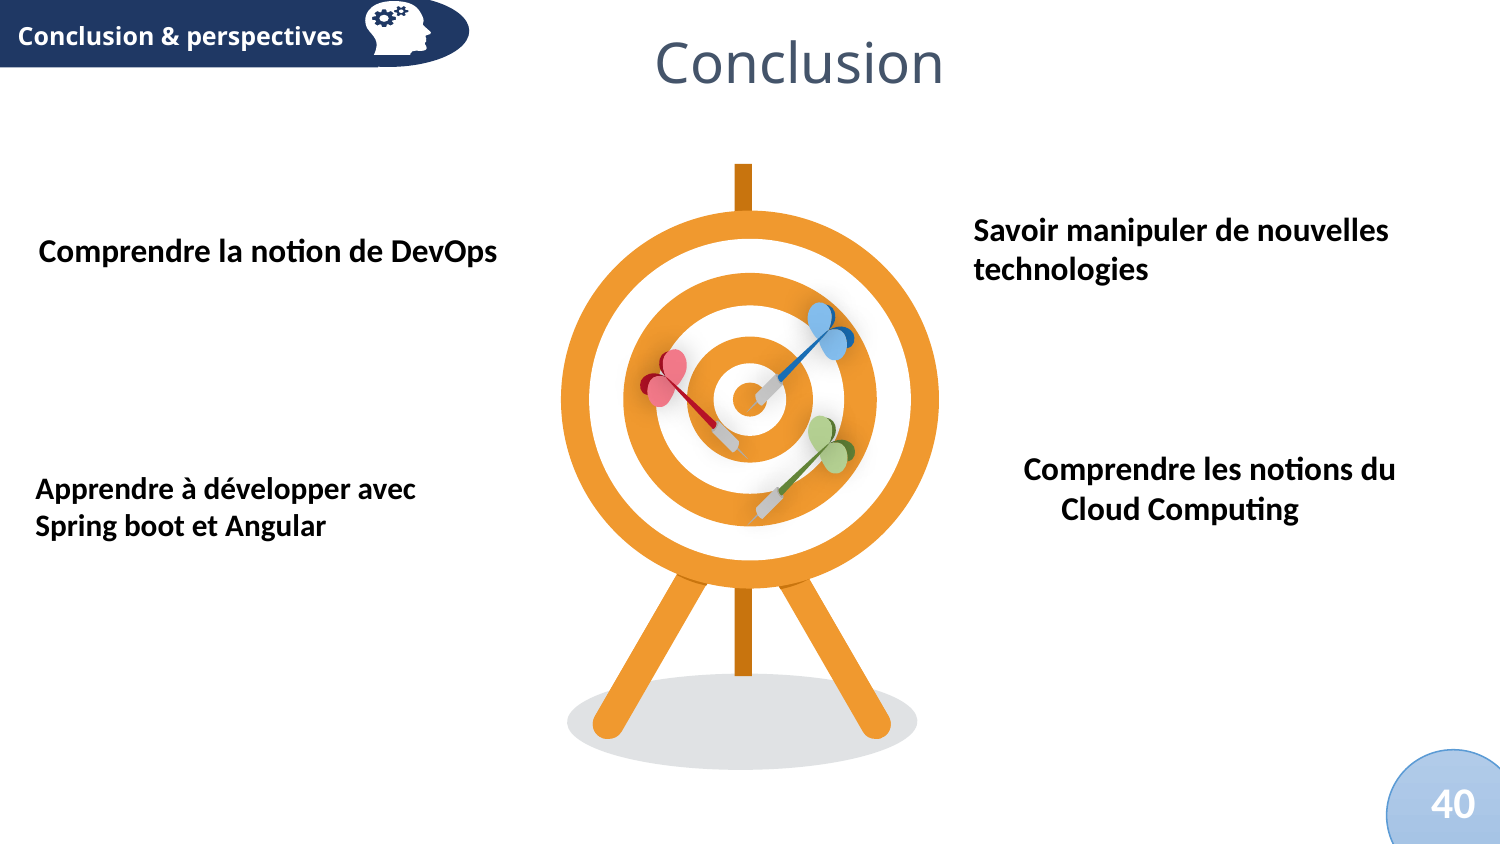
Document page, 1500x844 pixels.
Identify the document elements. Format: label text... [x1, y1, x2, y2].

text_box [639, 347, 749, 460]
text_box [746, 301, 856, 413]
text_box Savoir manipuler de nouvelles technologies [967, 201, 1432, 294]
text_box Apprendre à développer avec Spring boot et Angular [29, 461, 469, 550]
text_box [559, 163, 940, 793]
text_box Comprendre la notion de DevOps [32, 222, 554, 276]
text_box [746, 414, 856, 526]
text_box 40 [1386, 749, 1500, 844]
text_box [0, 0, 470, 68]
title Conclusion [643, 35, 987, 95]
text_box Comprendre les notions du Cloud Computing [980, 440, 1471, 574]
